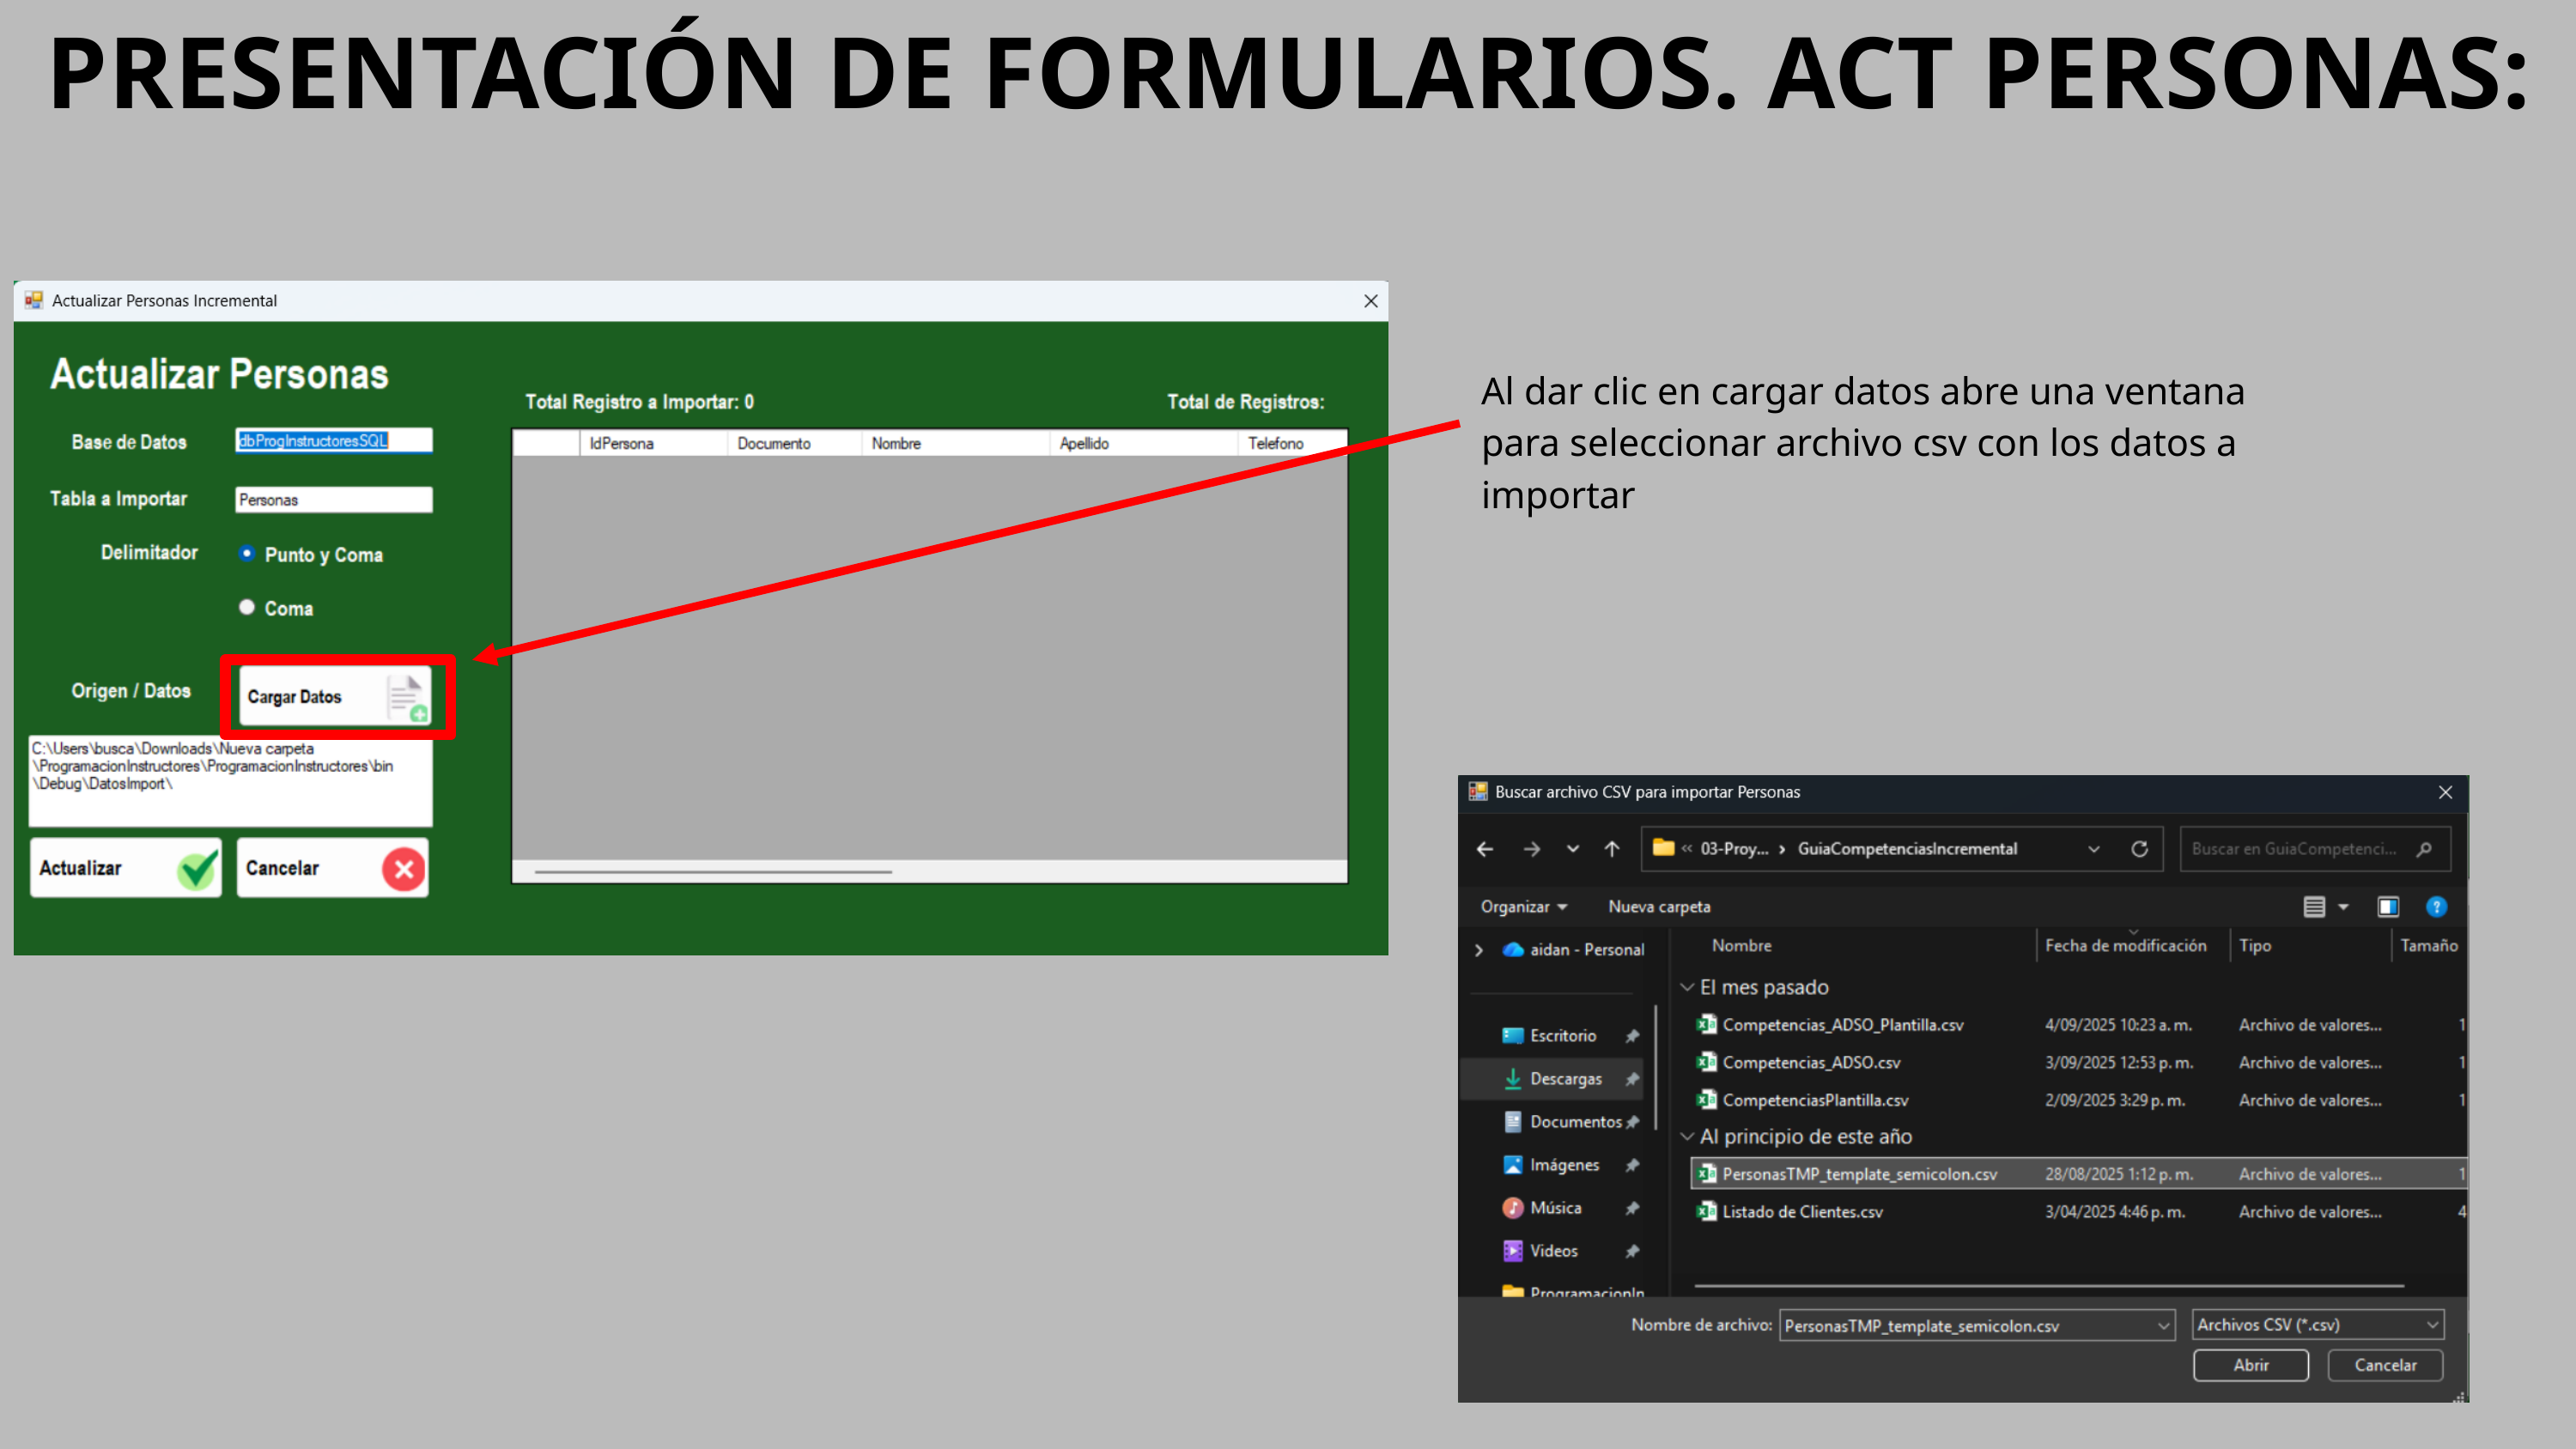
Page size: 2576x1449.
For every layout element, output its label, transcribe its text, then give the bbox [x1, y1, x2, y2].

text_box Al dar clic en cargar datos abre una ventana para seleccionar archivo csv con los datos a importar [1481, 359, 2297, 516]
text_box PRESENTACIÓN DE FORMULARIOS. ACT PERSONAS: [46, 8, 2576, 129]
picture [13, 280, 1388, 955]
picture [1458, 775, 2470, 1403]
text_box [471, 422, 1461, 660]
